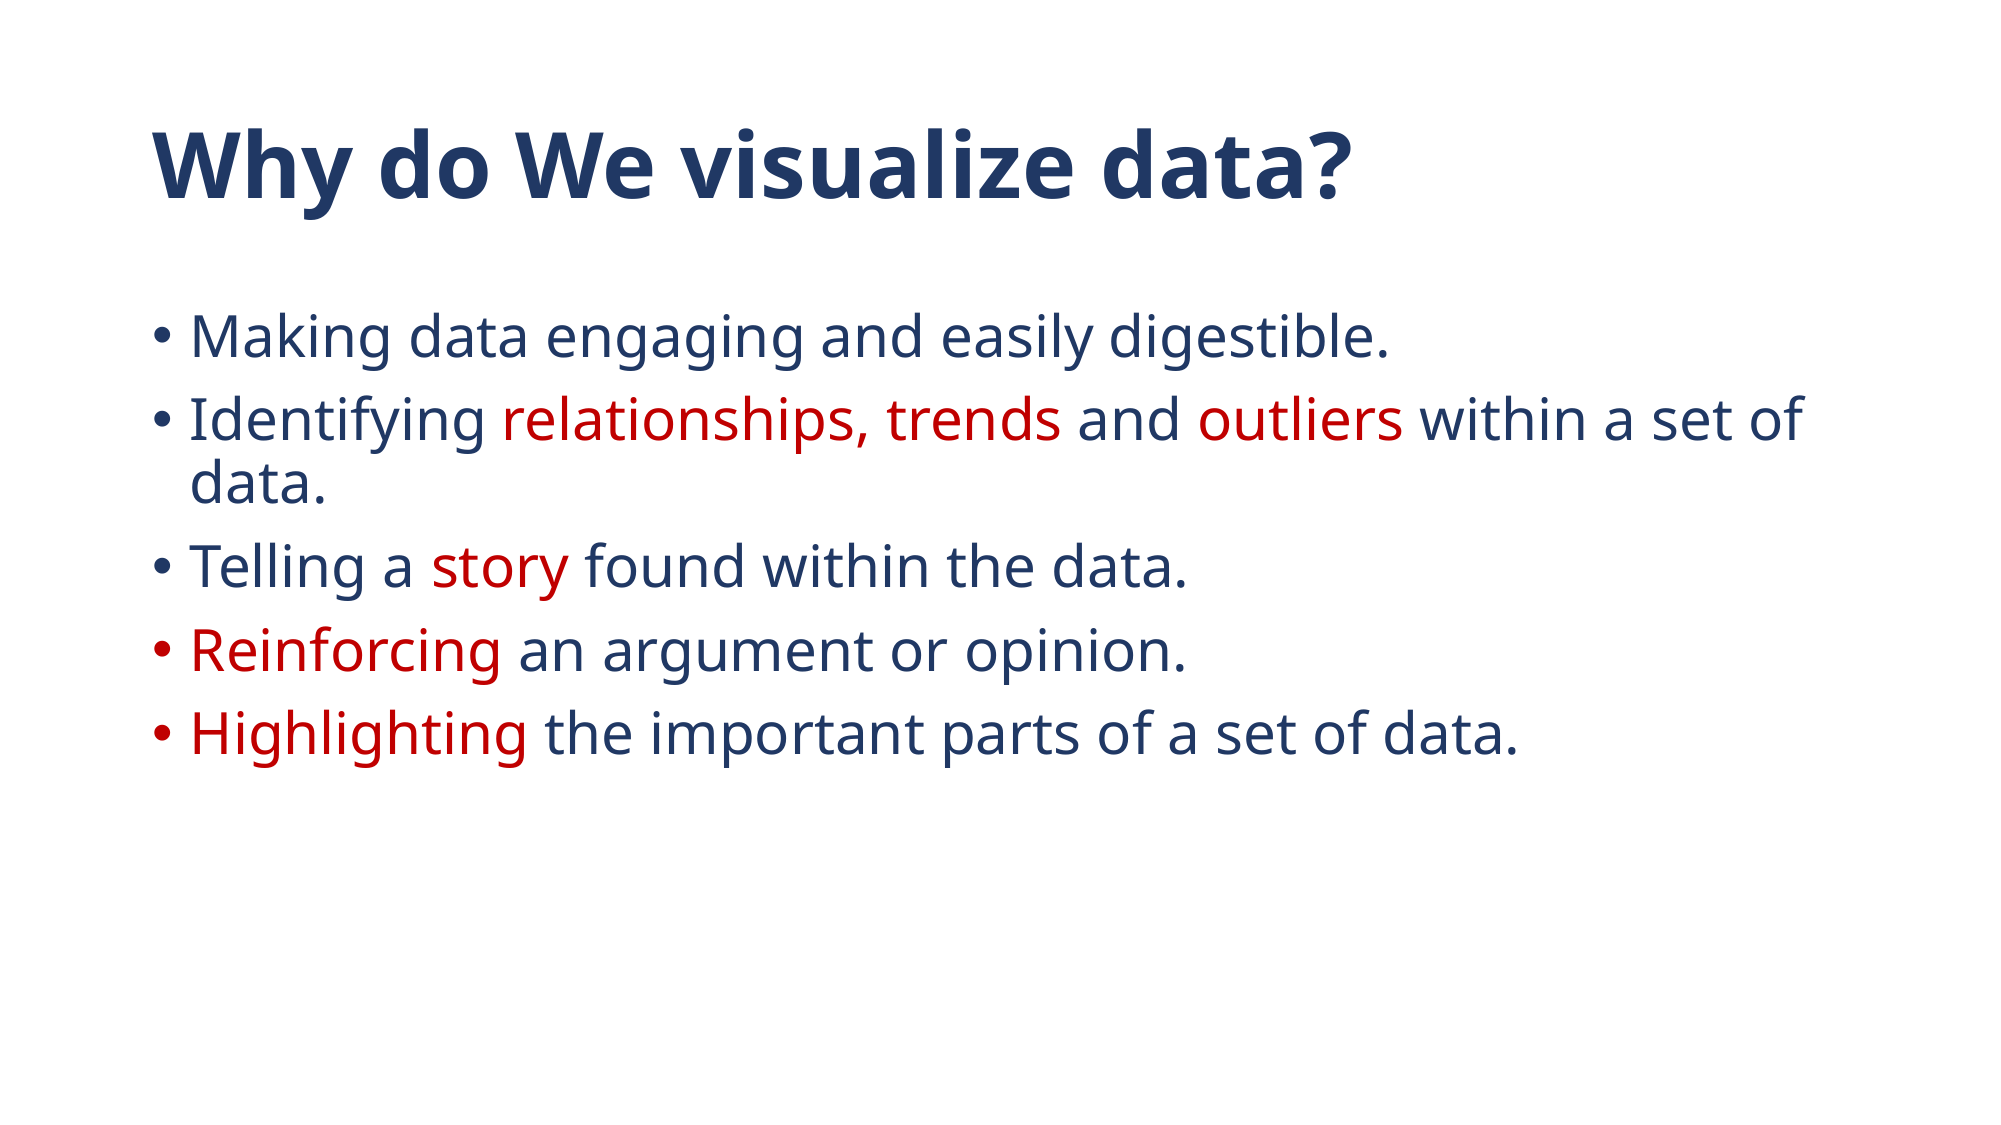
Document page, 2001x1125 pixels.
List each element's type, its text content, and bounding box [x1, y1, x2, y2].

title Why do We visualize data? [137, 59, 1863, 278]
list Making data engaging and easily digestible. Identifying relationships, trends and outliers within a set of data. Telling a story found within the data. Reinforcing an argument or opinion. Highlighting the important parts of a set of data. [137, 299, 1920, 1014]
